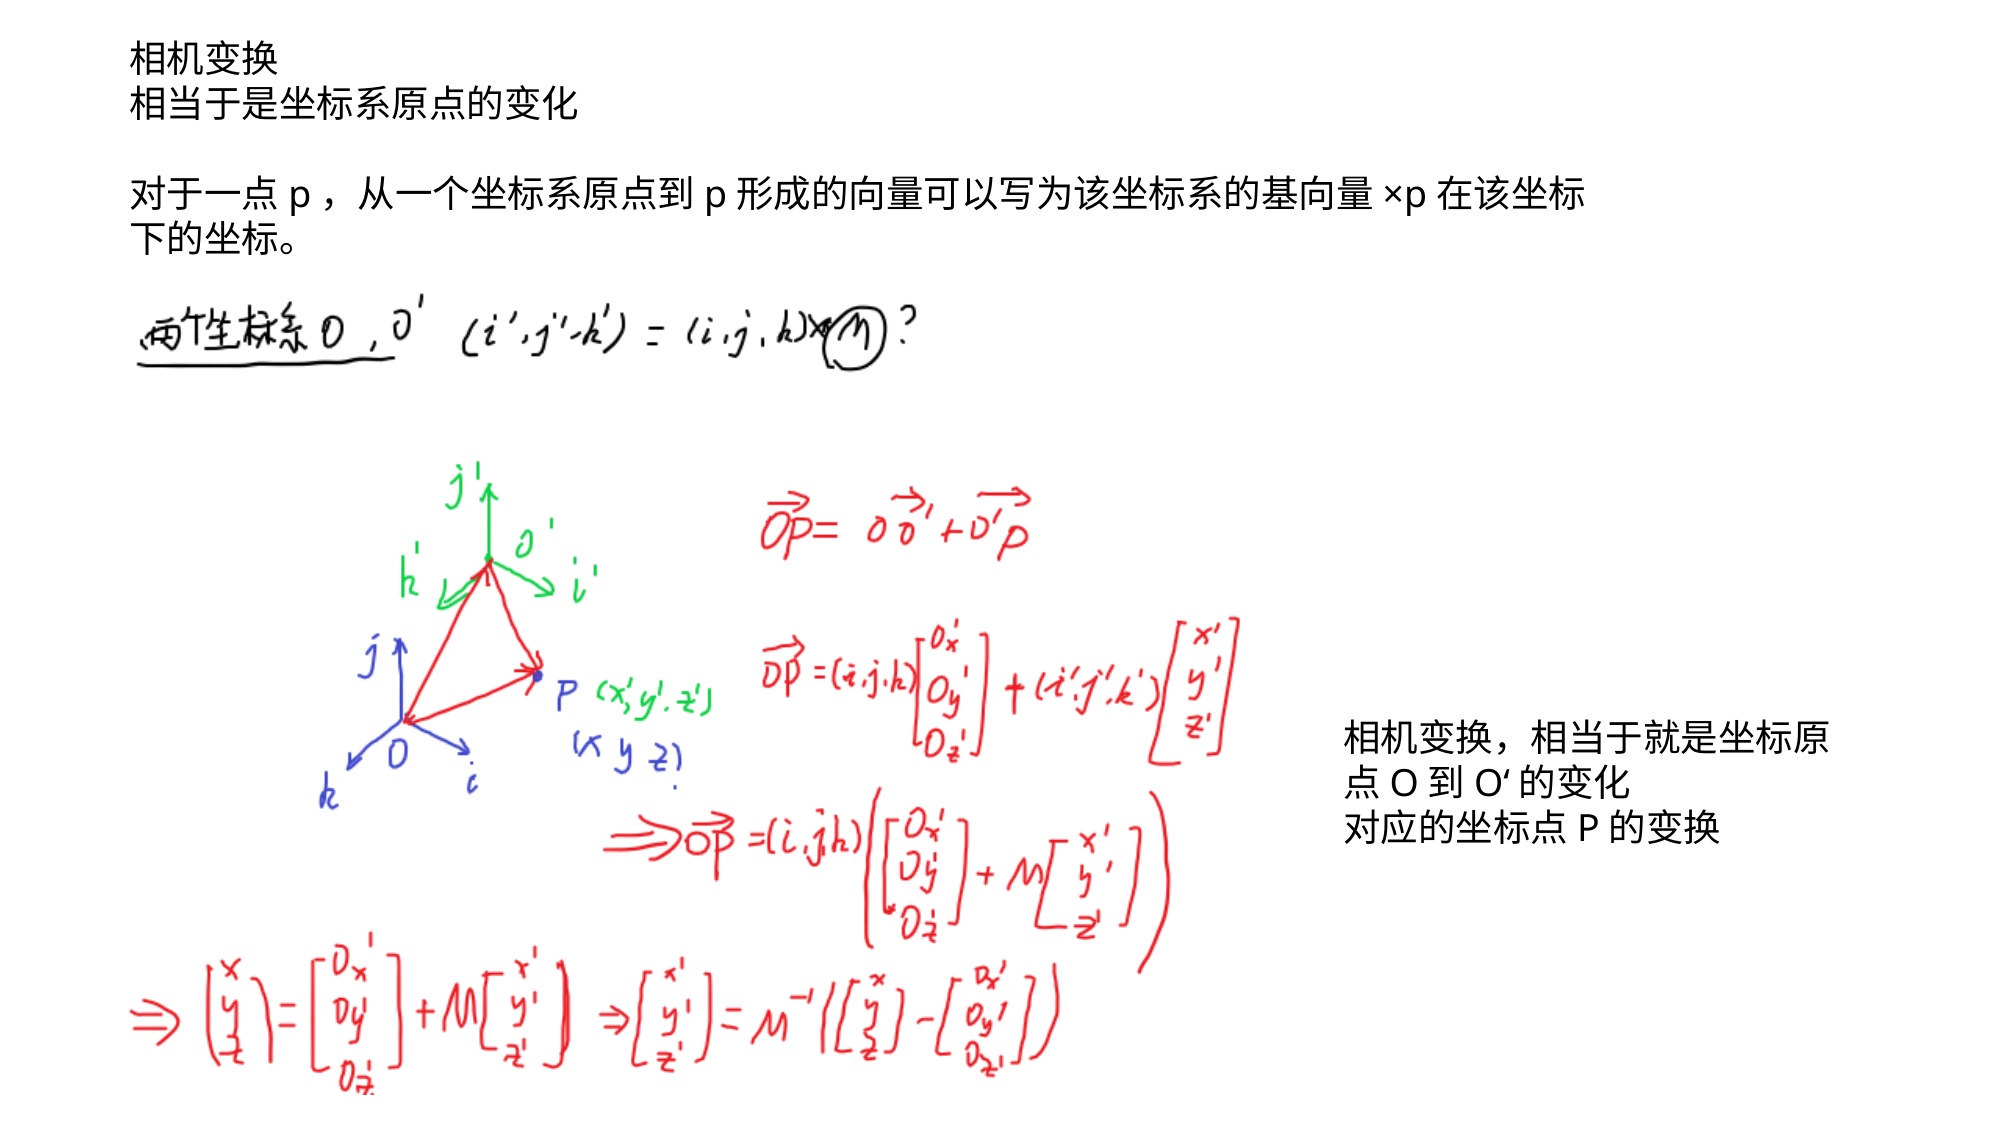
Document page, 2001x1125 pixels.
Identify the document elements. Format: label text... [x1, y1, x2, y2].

picture [95, 269, 1312, 1095]
text_box 相机变换，相当于就是坐标原点O到O‘的变化 对应的坐标点P的变换 [1328, 706, 1846, 857]
text_box 相机变换 相当于是坐标系原点的变化 对于一点p，从一个坐标系原点到p形成的向量可以写为该坐标系的基向量×p在该坐标下的坐标。 [114, 27, 1624, 268]
